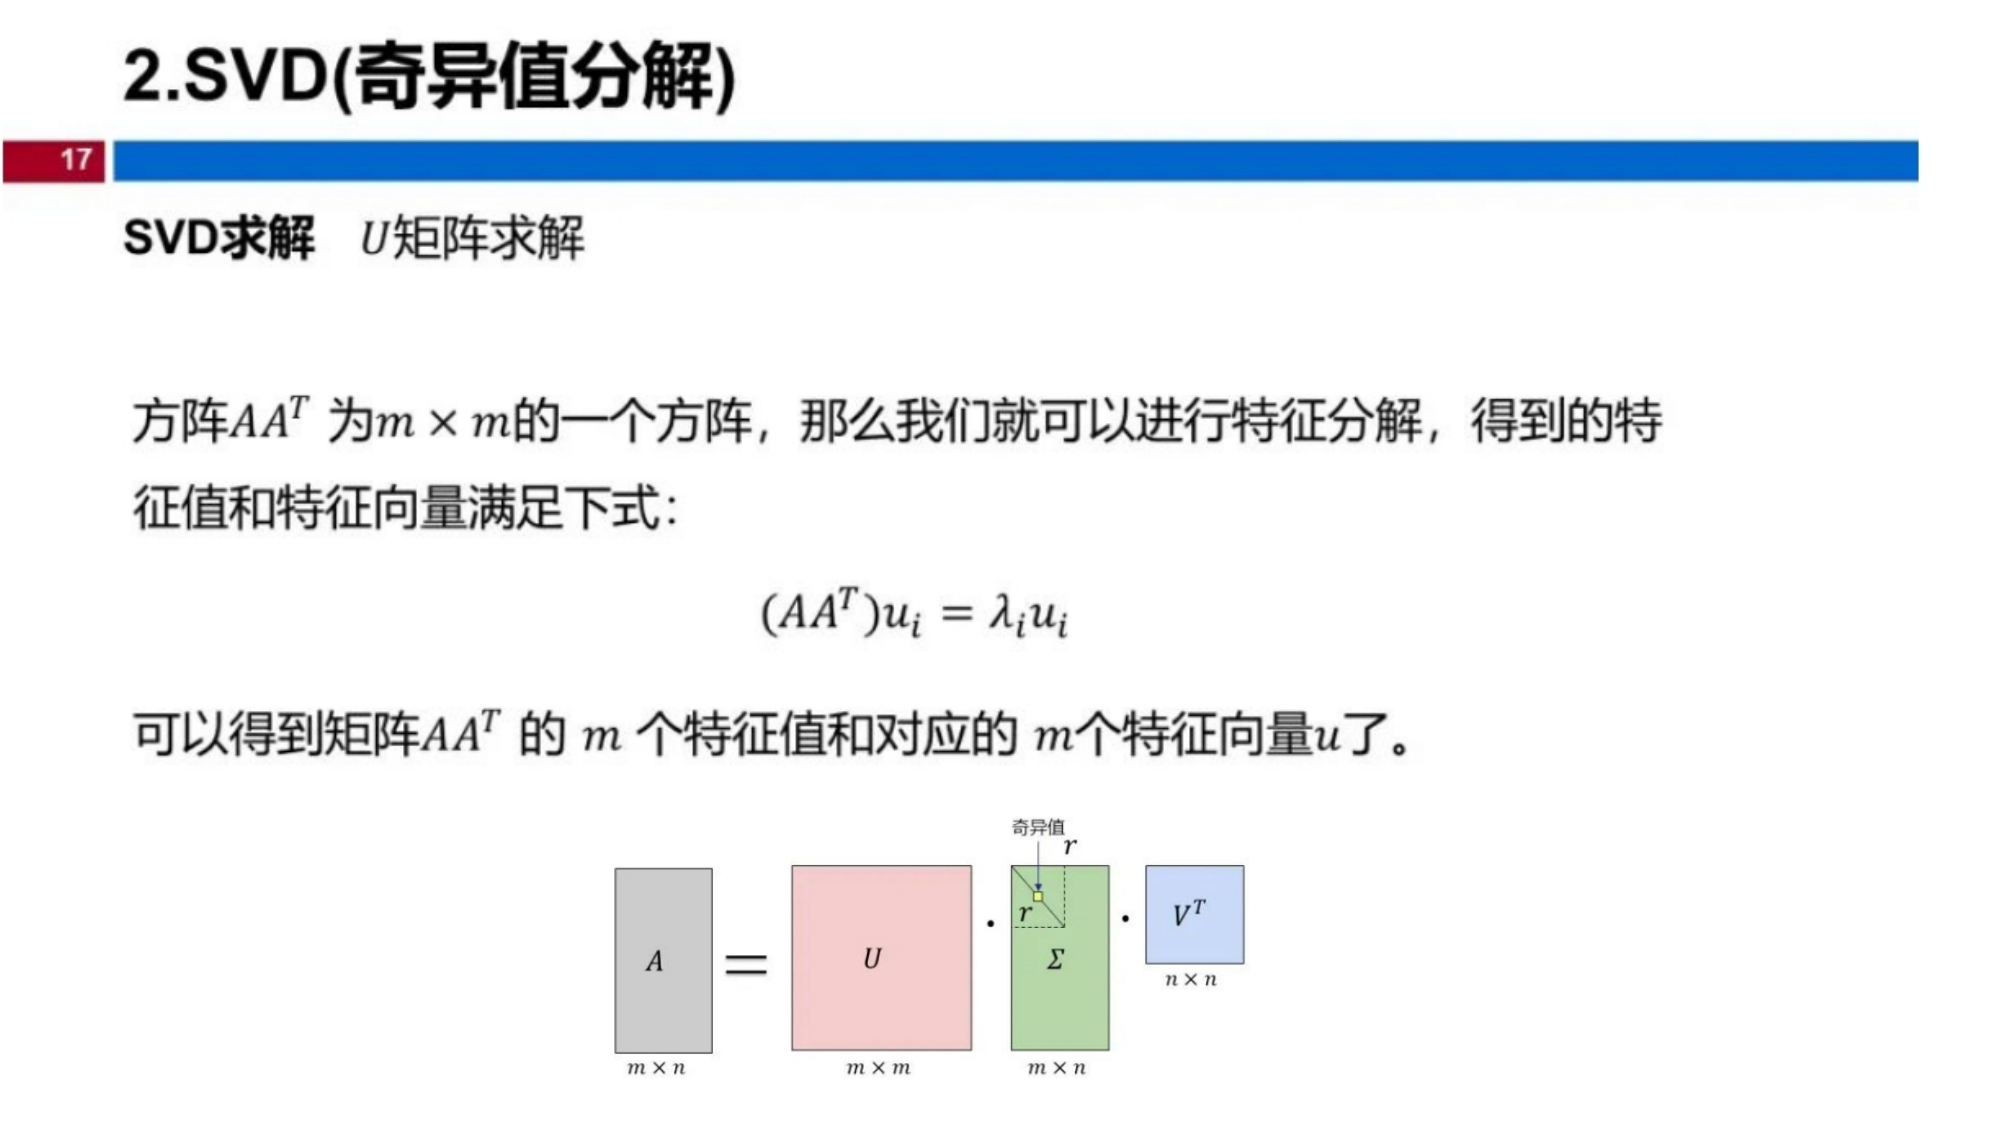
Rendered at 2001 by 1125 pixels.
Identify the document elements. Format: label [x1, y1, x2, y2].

picture [607, 816, 1251, 1082]
list [0, 13, 1933, 1112]
